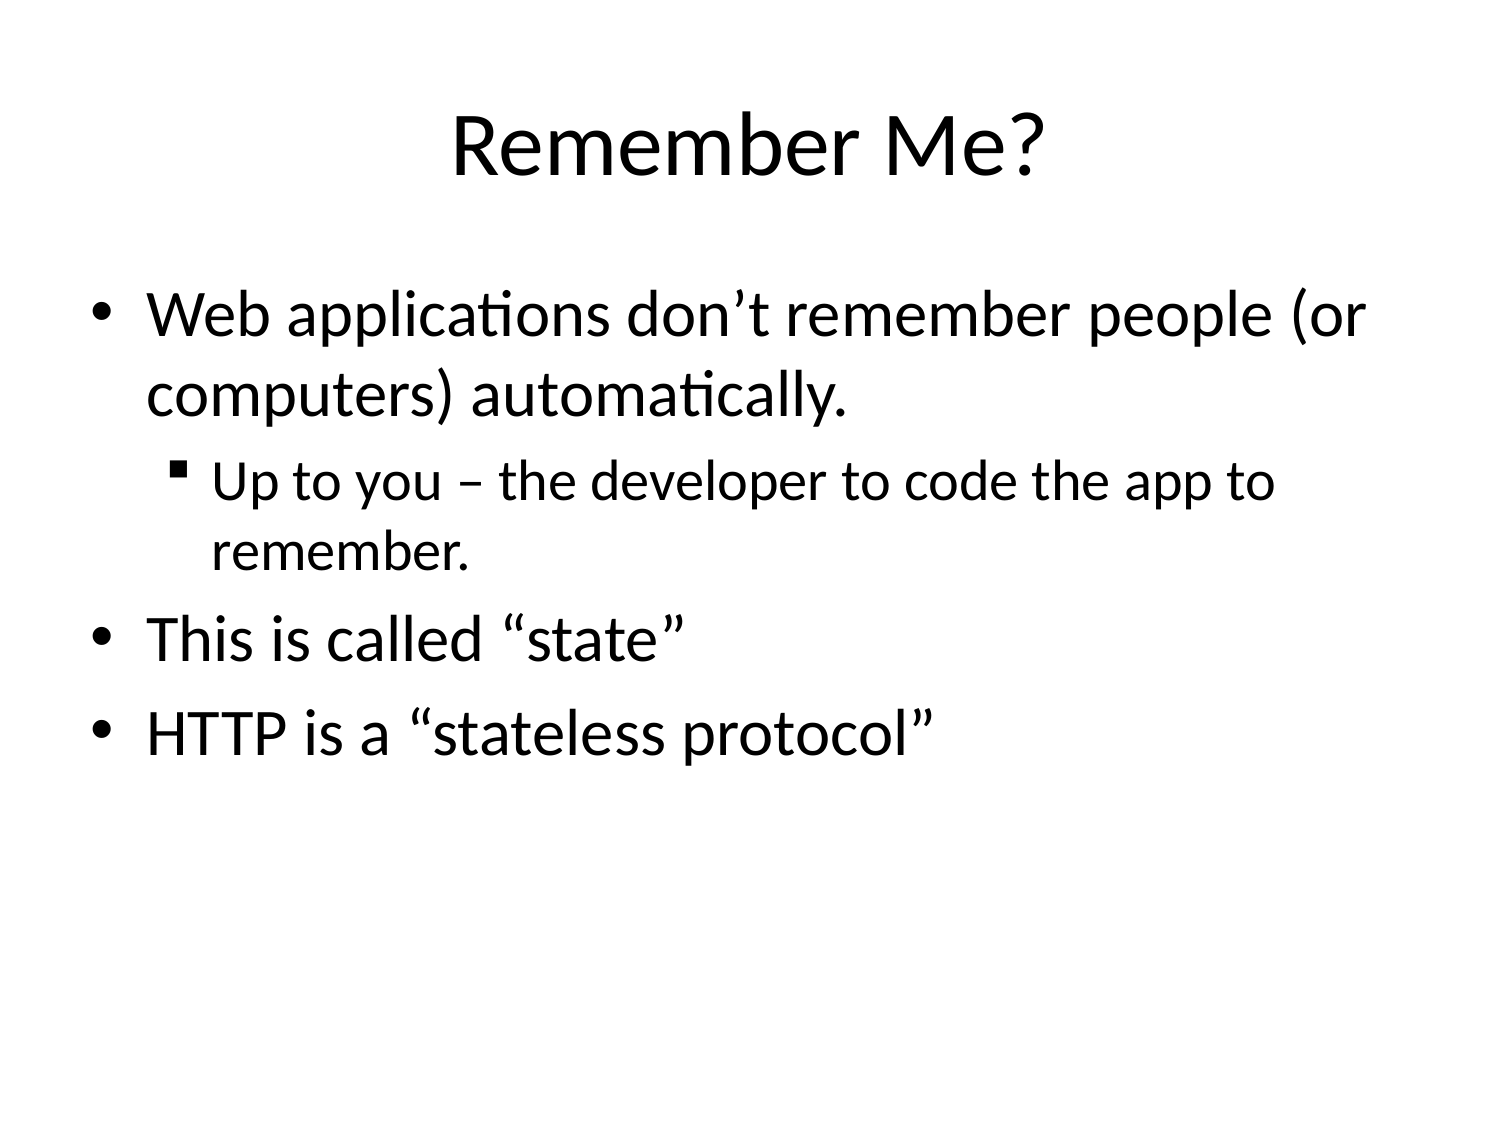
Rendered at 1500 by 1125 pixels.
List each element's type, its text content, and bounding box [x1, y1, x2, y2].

list Web applications don’t remember people (or computers) automatically. Up to you – the developer to code the app to remember. This is called “state” HTTP is a “stateless protocol” [75, 262, 1425, 1005]
title Remember Me? [75, 45, 1425, 233]
